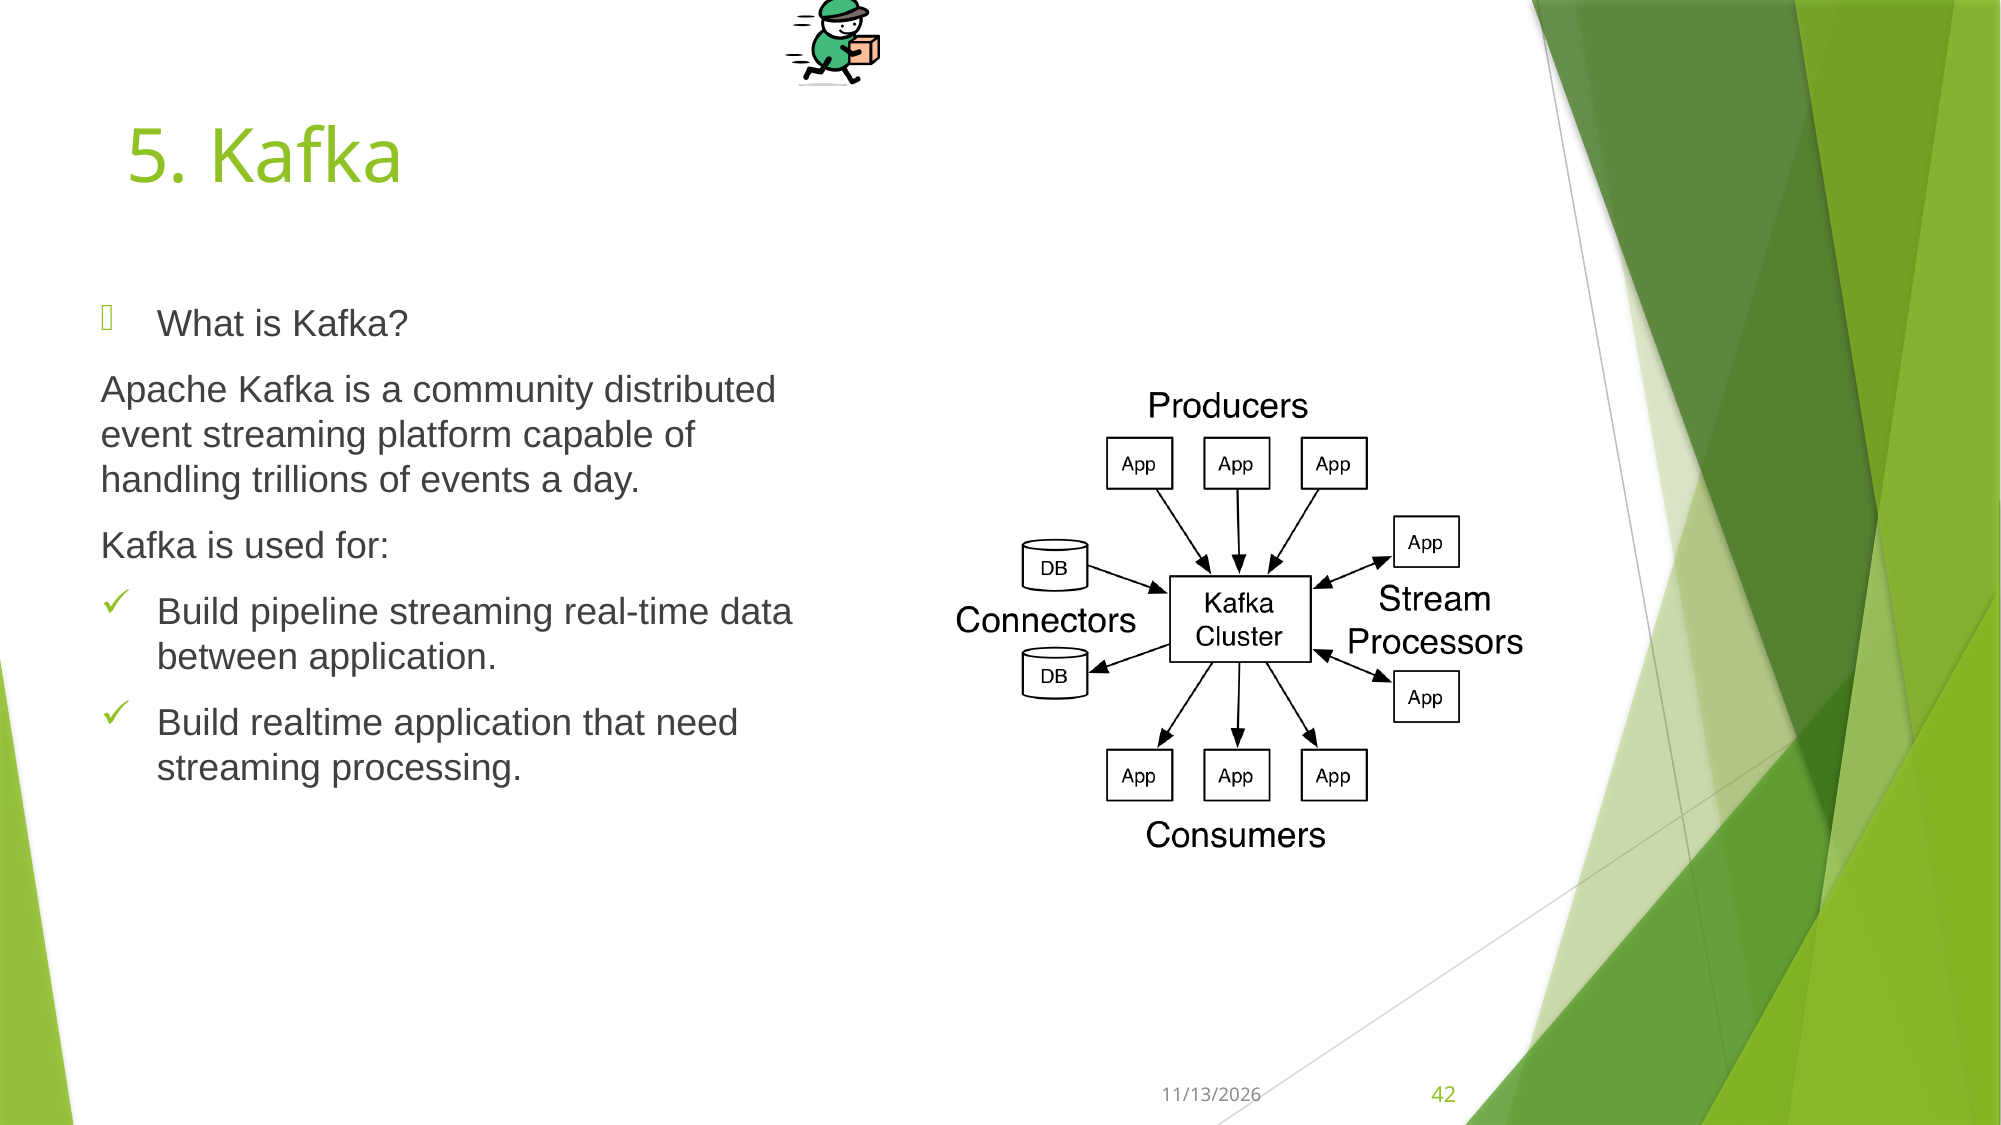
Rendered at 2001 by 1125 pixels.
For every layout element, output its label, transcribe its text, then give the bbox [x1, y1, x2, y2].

title 5. Kafka [111, 99, 1522, 317]
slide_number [1126, 1065, 1277, 1125]
slide_number 42 [1359, 1065, 1472, 1125]
picture [785, 0, 880, 86]
text_box What is Kafka? Apache Kafka is a community distributed event streaming platform capable of handling trillions of events a day. Kafka is used for: Build pipeline streaming real-time data between application. Build realtime application that need streaming processing. [85, 291, 817, 909]
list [937, 363, 1542, 873]
